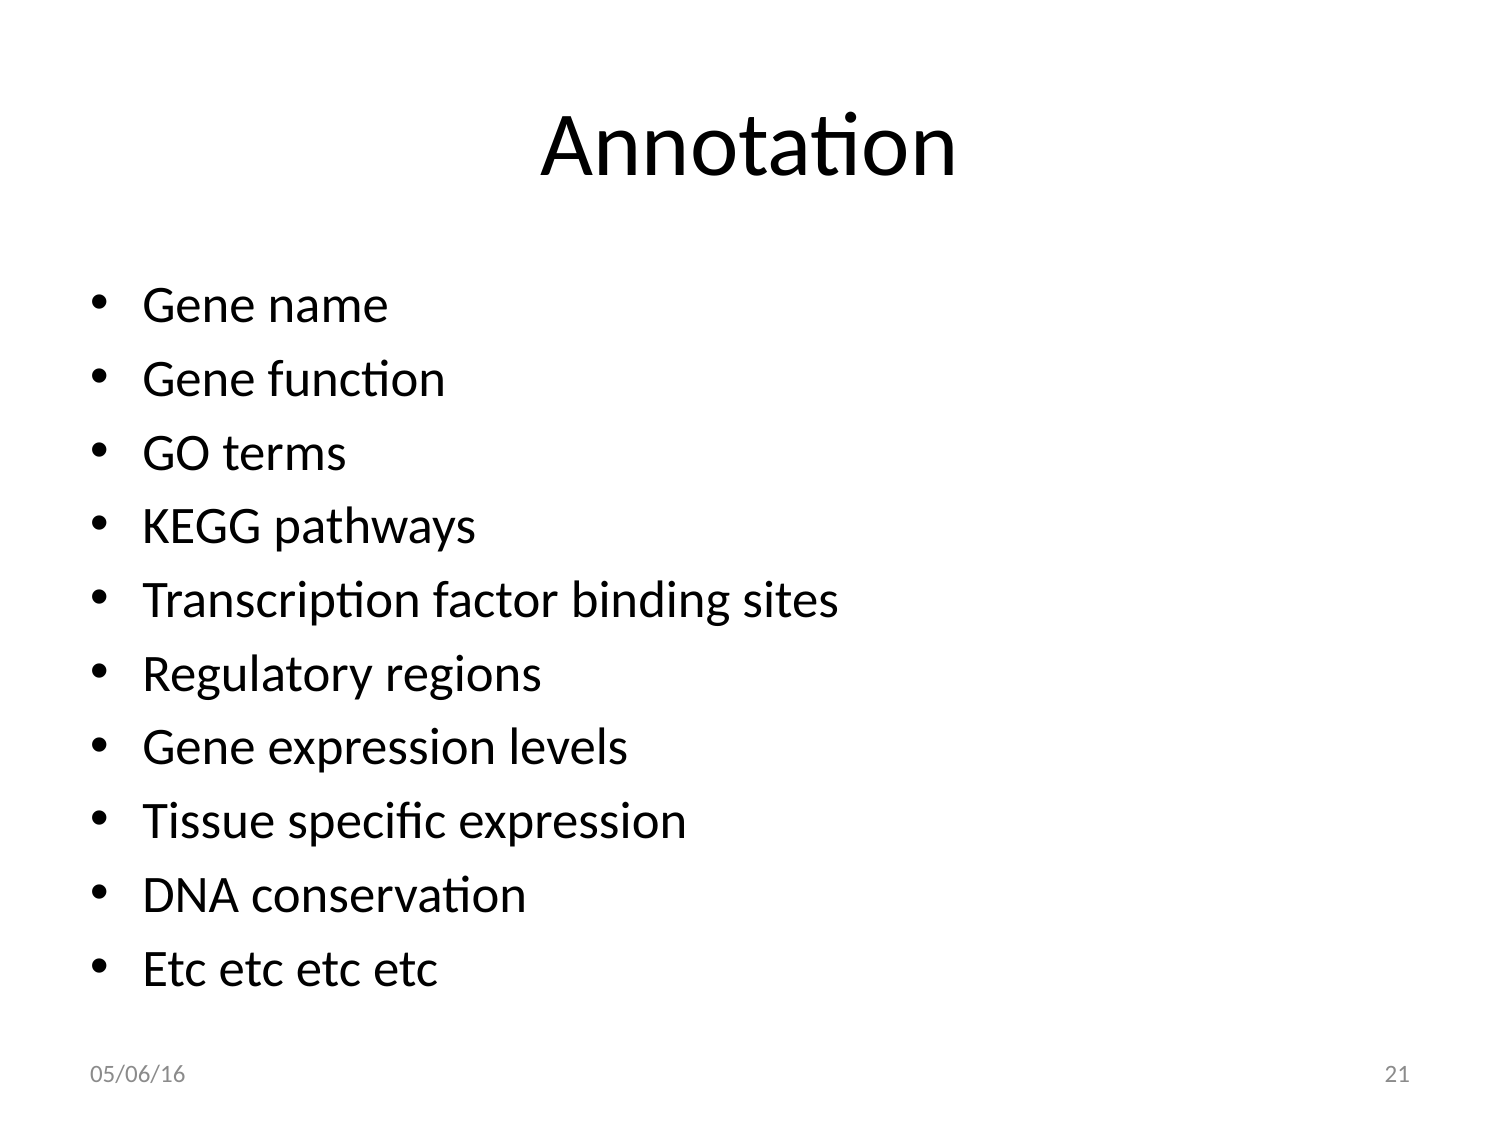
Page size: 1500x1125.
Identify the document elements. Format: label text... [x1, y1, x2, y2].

title Annotation [75, 45, 1425, 233]
list Gene name Gene function GO terms KEGG pathways Transcription factor binding sites Regulatory regions Gene expression levels Tissue specific expression DNA conservation Etc etc etc etc [75, 262, 1425, 1005]
